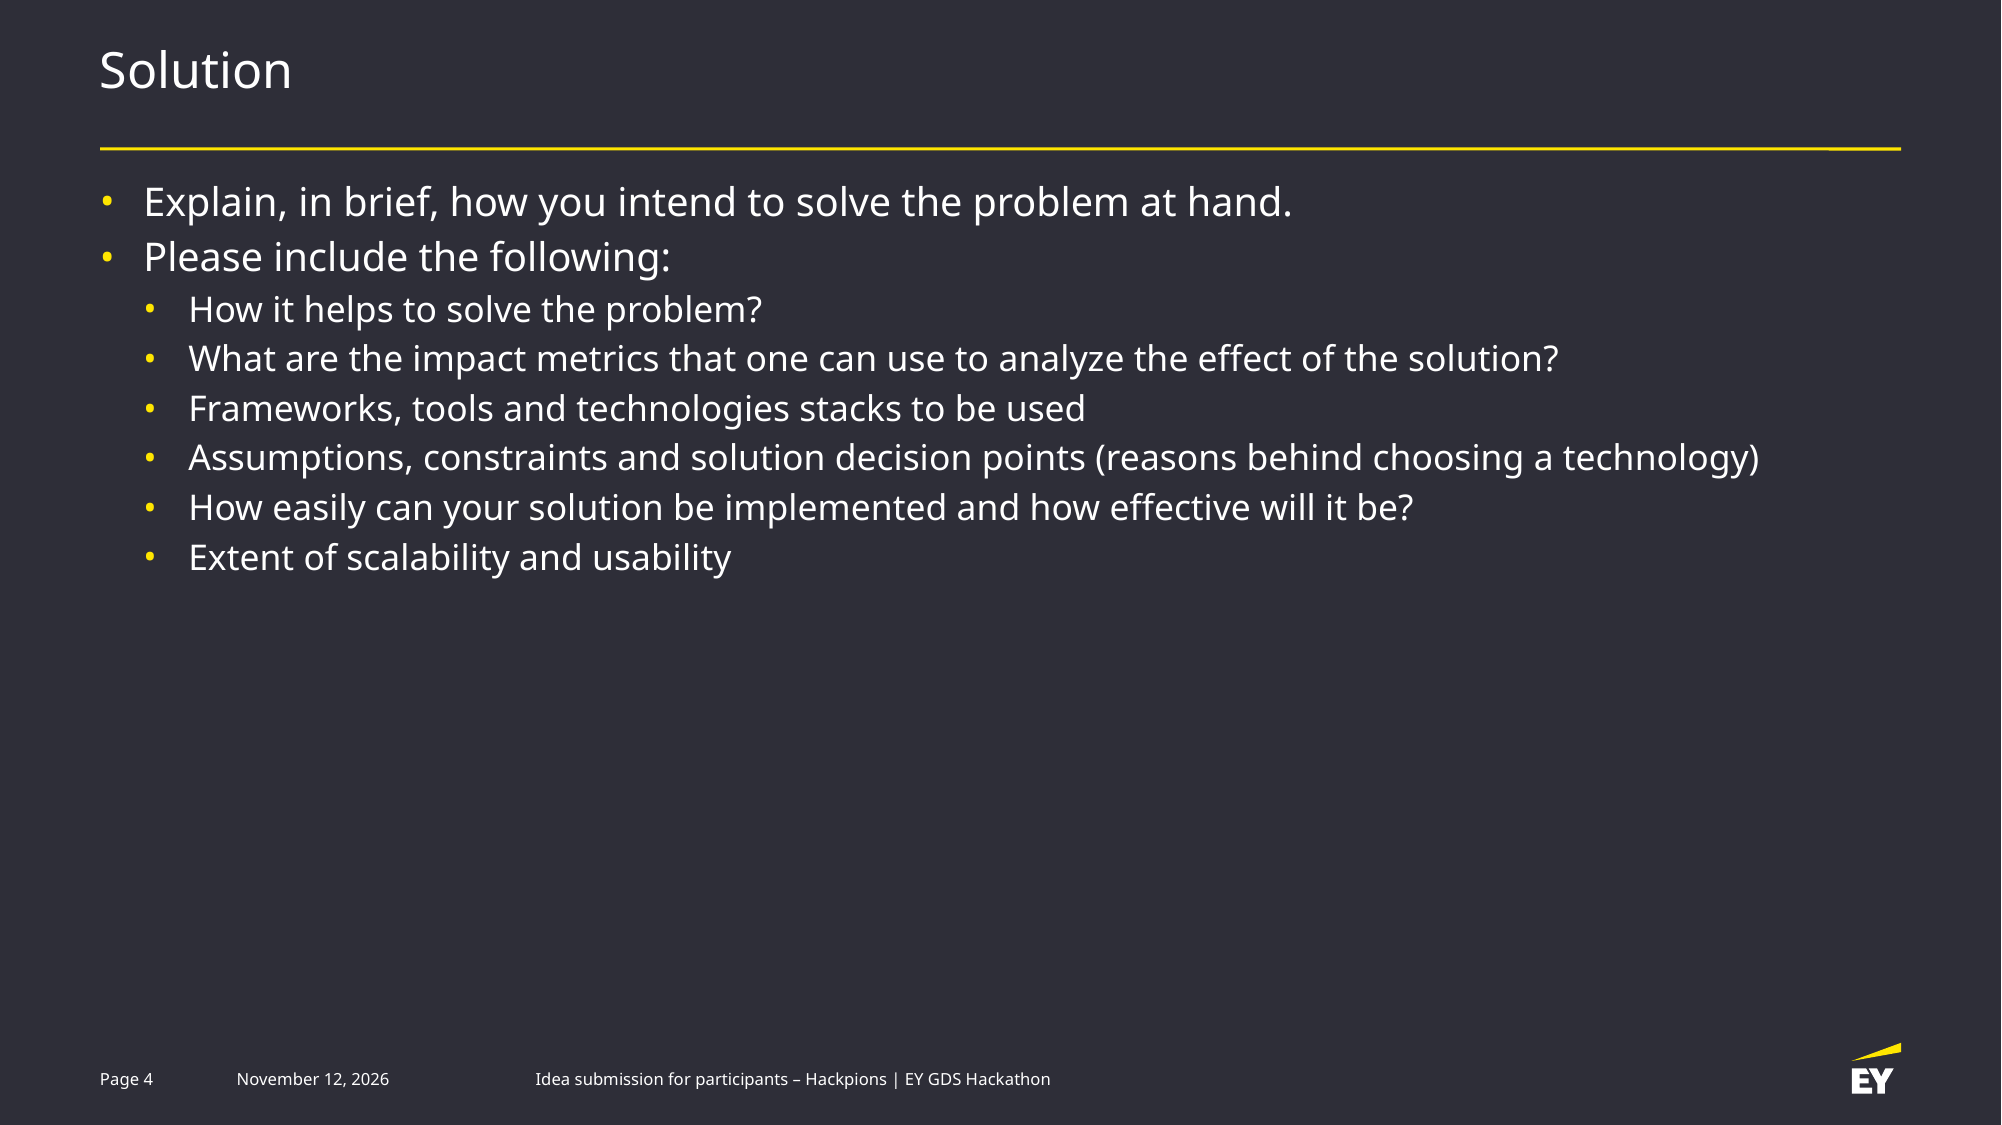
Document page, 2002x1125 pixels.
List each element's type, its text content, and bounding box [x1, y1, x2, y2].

list Explain, in brief, how you intend to solve the problem at hand. Please include the following: How it helps to solve the problem? What are the impact metrics that one can use to analyze the effect of the solution? Frameworks, tools and technologies stacks to be used Assumptions, constraints and solution decision points (reasons behind choosing a technology) How easily can your solution be implemented and how effective will it be? Extent of scalability and usability [100, 176, 1901, 989]
title Solution [100, 48, 1901, 146]
